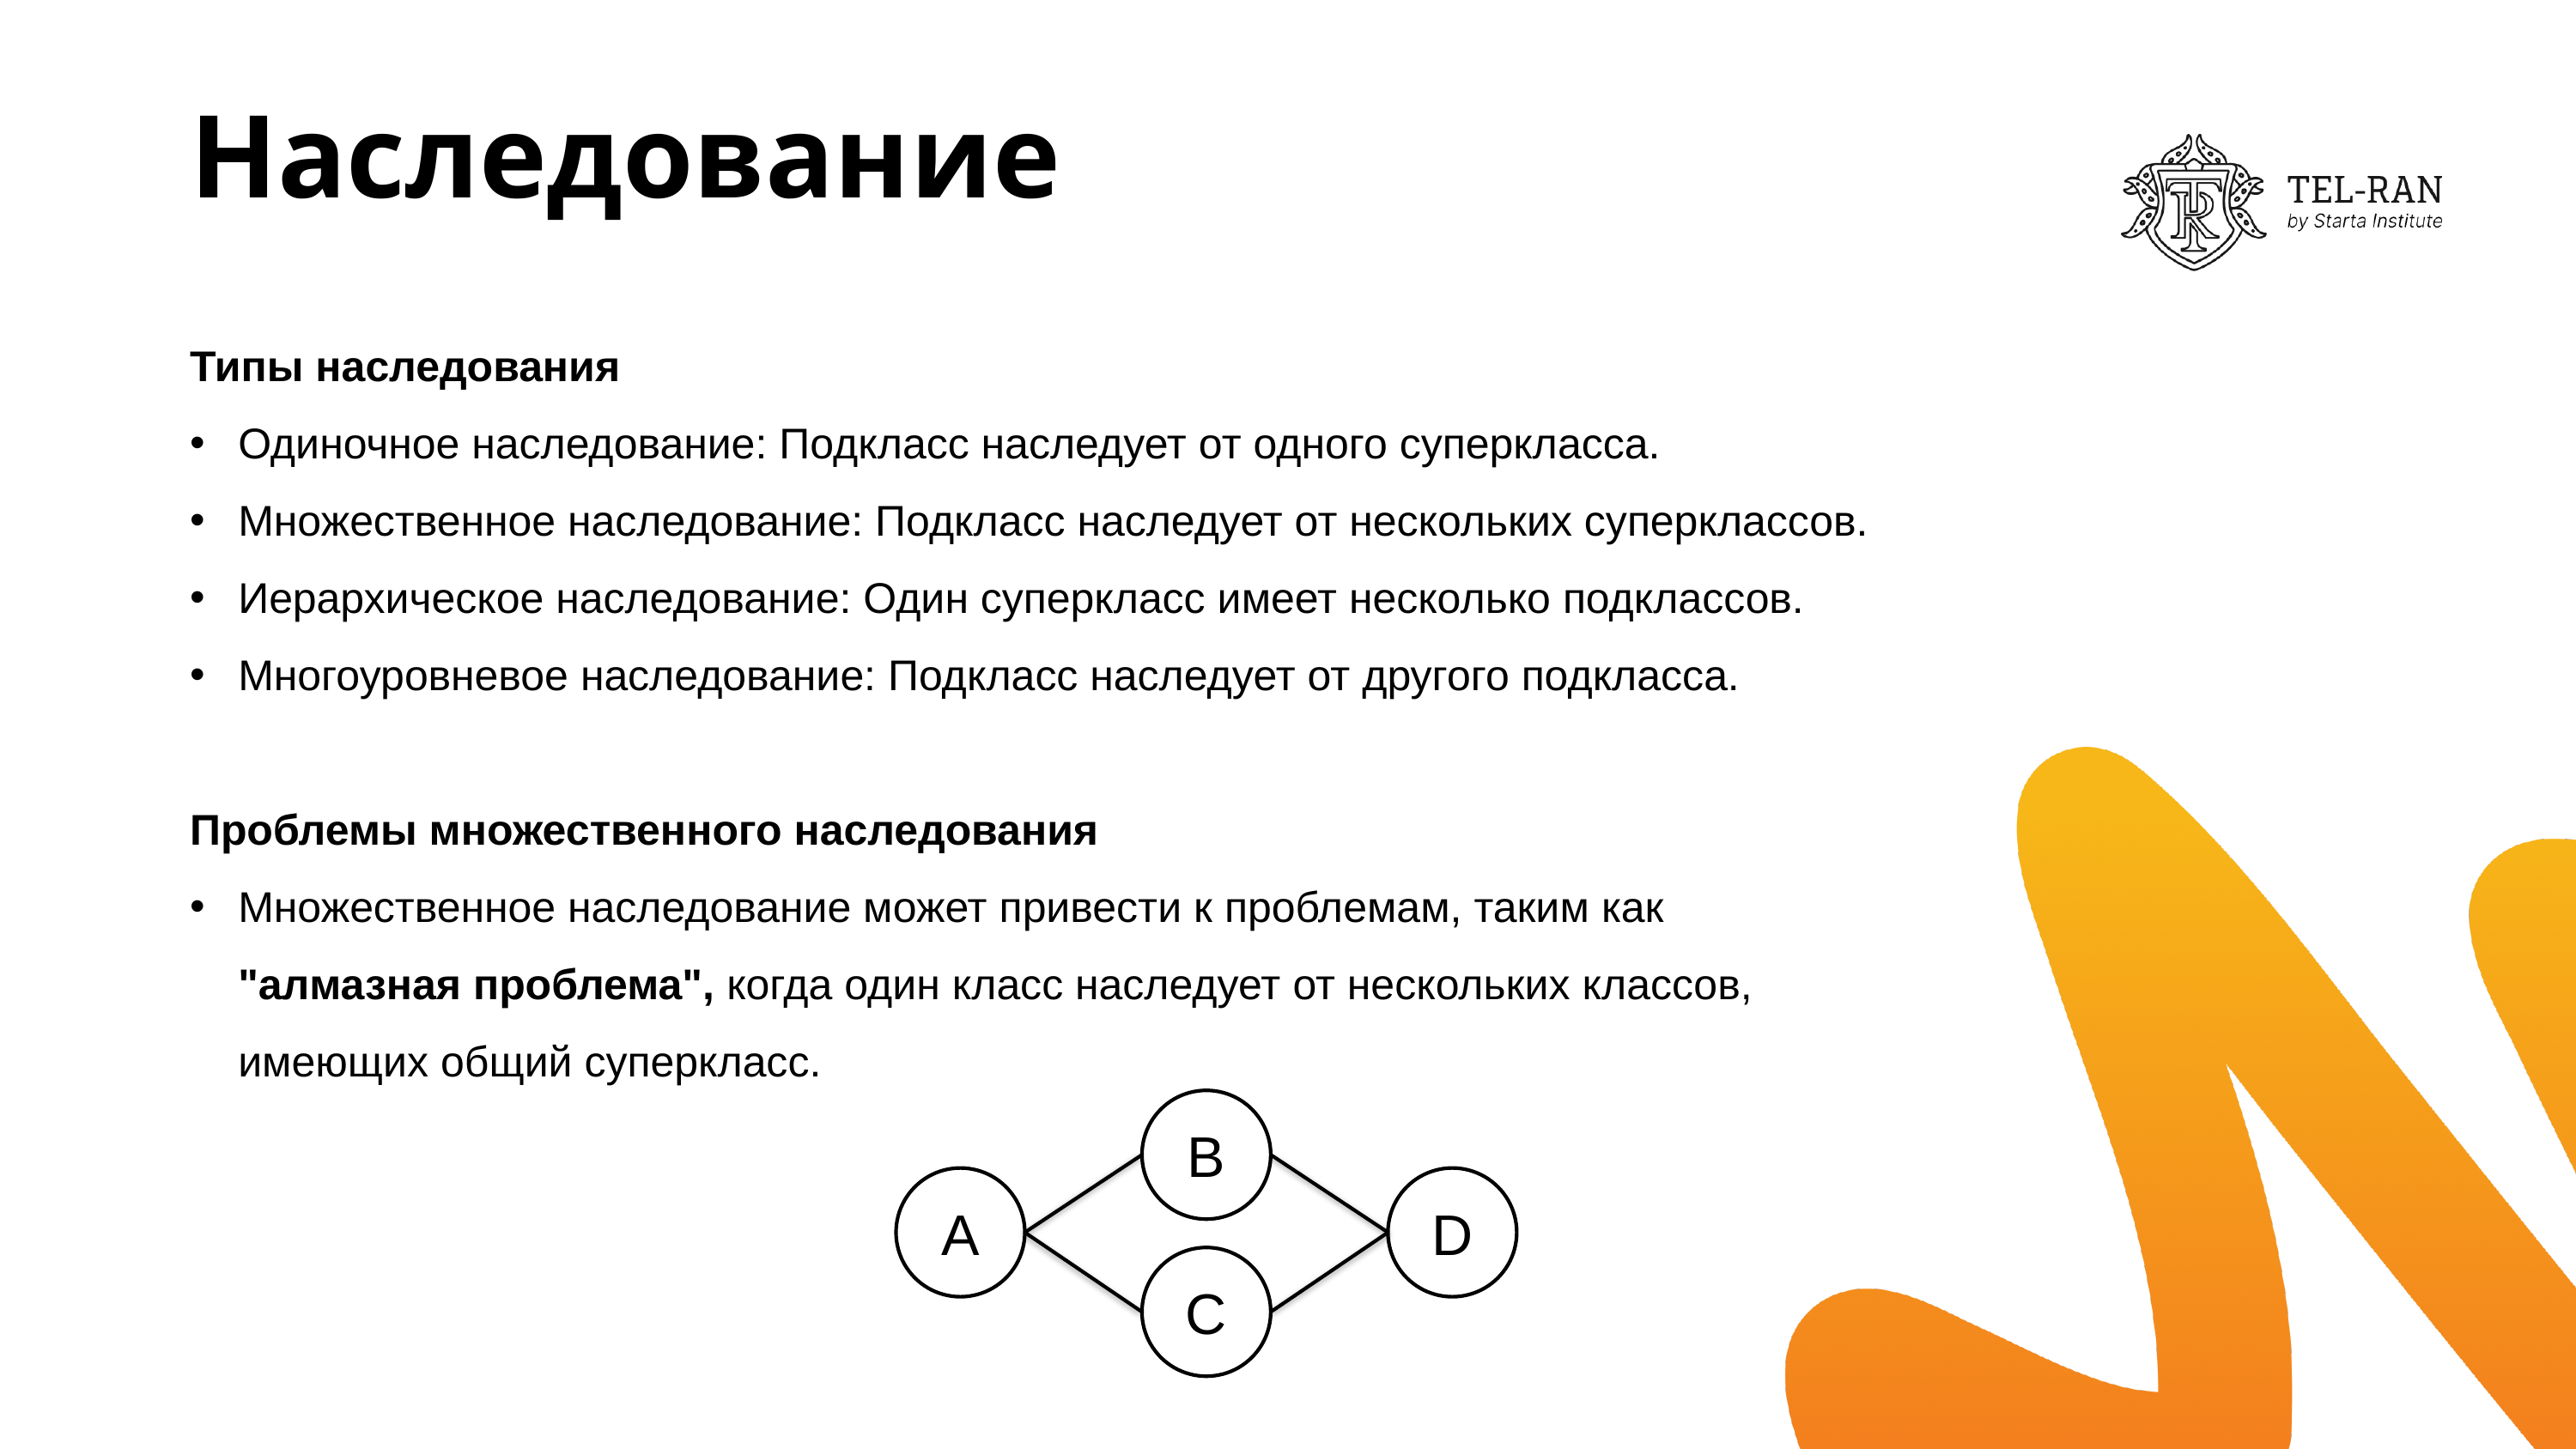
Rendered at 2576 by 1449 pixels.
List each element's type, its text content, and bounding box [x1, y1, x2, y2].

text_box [1270, 1239, 1388, 1313]
picture [2121, 134, 2442, 271]
text_box D [1392, 1166, 1519, 1299]
picture [1620, 747, 2576, 1449]
text_box В [1139, 1088, 1273, 1222]
text_box С [1140, 1246, 1273, 1379]
text_box А [894, 1166, 1020, 1299]
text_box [1024, 1155, 1143, 1232]
title Наследование [177, 76, 2110, 306]
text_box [1270, 1155, 1388, 1233]
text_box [1024, 1232, 1143, 1313]
text_box Типы наследования Одиночное наследование: Подкласс наследует от одного суперкласса. Множественное наследование: Подкласс наследует от нескольких суперклассов. Иерархическое наследование: Один суперкласс имеет несколько подклассов. Многоуровневое наследование: Подкласс наследует от другого подкласса. Проблемы множественного наследования Множественное наследование может привести к проблемам, таким как "алмазная проблема", когда один класс наследует от нескольких классов, имеющих общий суперкласс. [177, 306, 2536, 1093]
